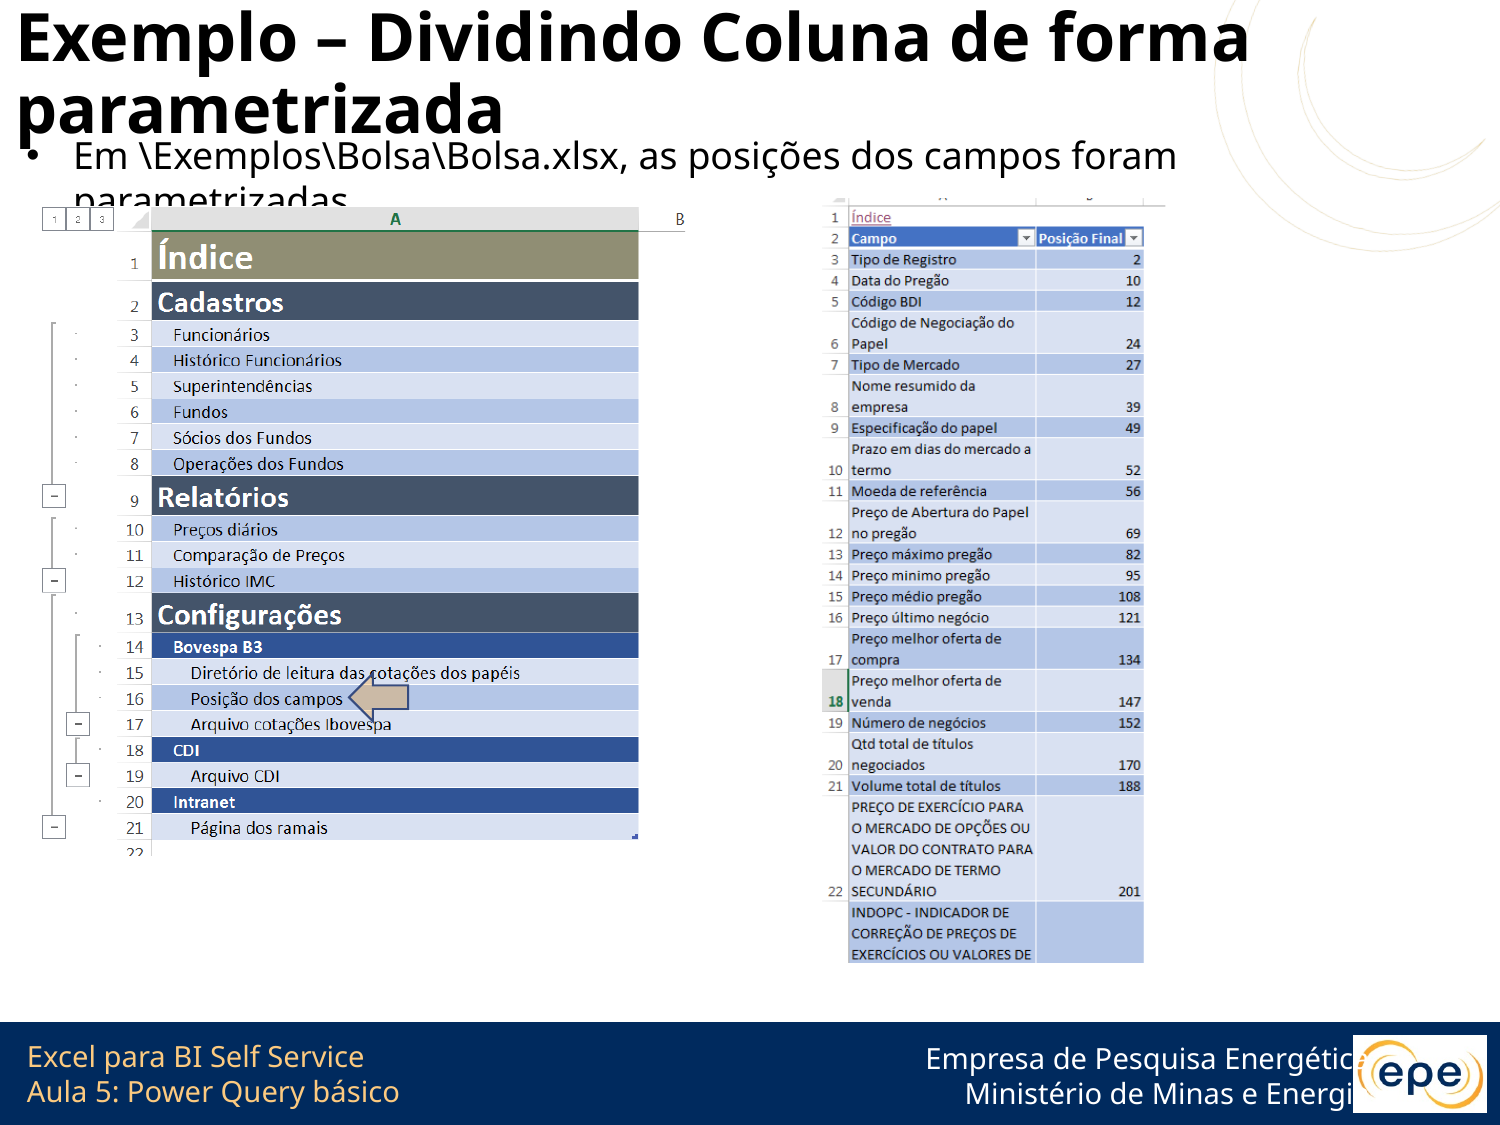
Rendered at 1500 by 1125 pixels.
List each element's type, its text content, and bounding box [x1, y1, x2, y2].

picture [1353, 1035, 1487, 1113]
title Exemplo – Dividindo Coluna de forma parametrizada [0, 3, 1459, 148]
picture [40, 206, 686, 856]
picture [822, 198, 1166, 963]
text_box Em \Exemplos\Bolsa\Bolsa.xlsx, as posições dos campos foram parametrizadas [11, 124, 1334, 275]
